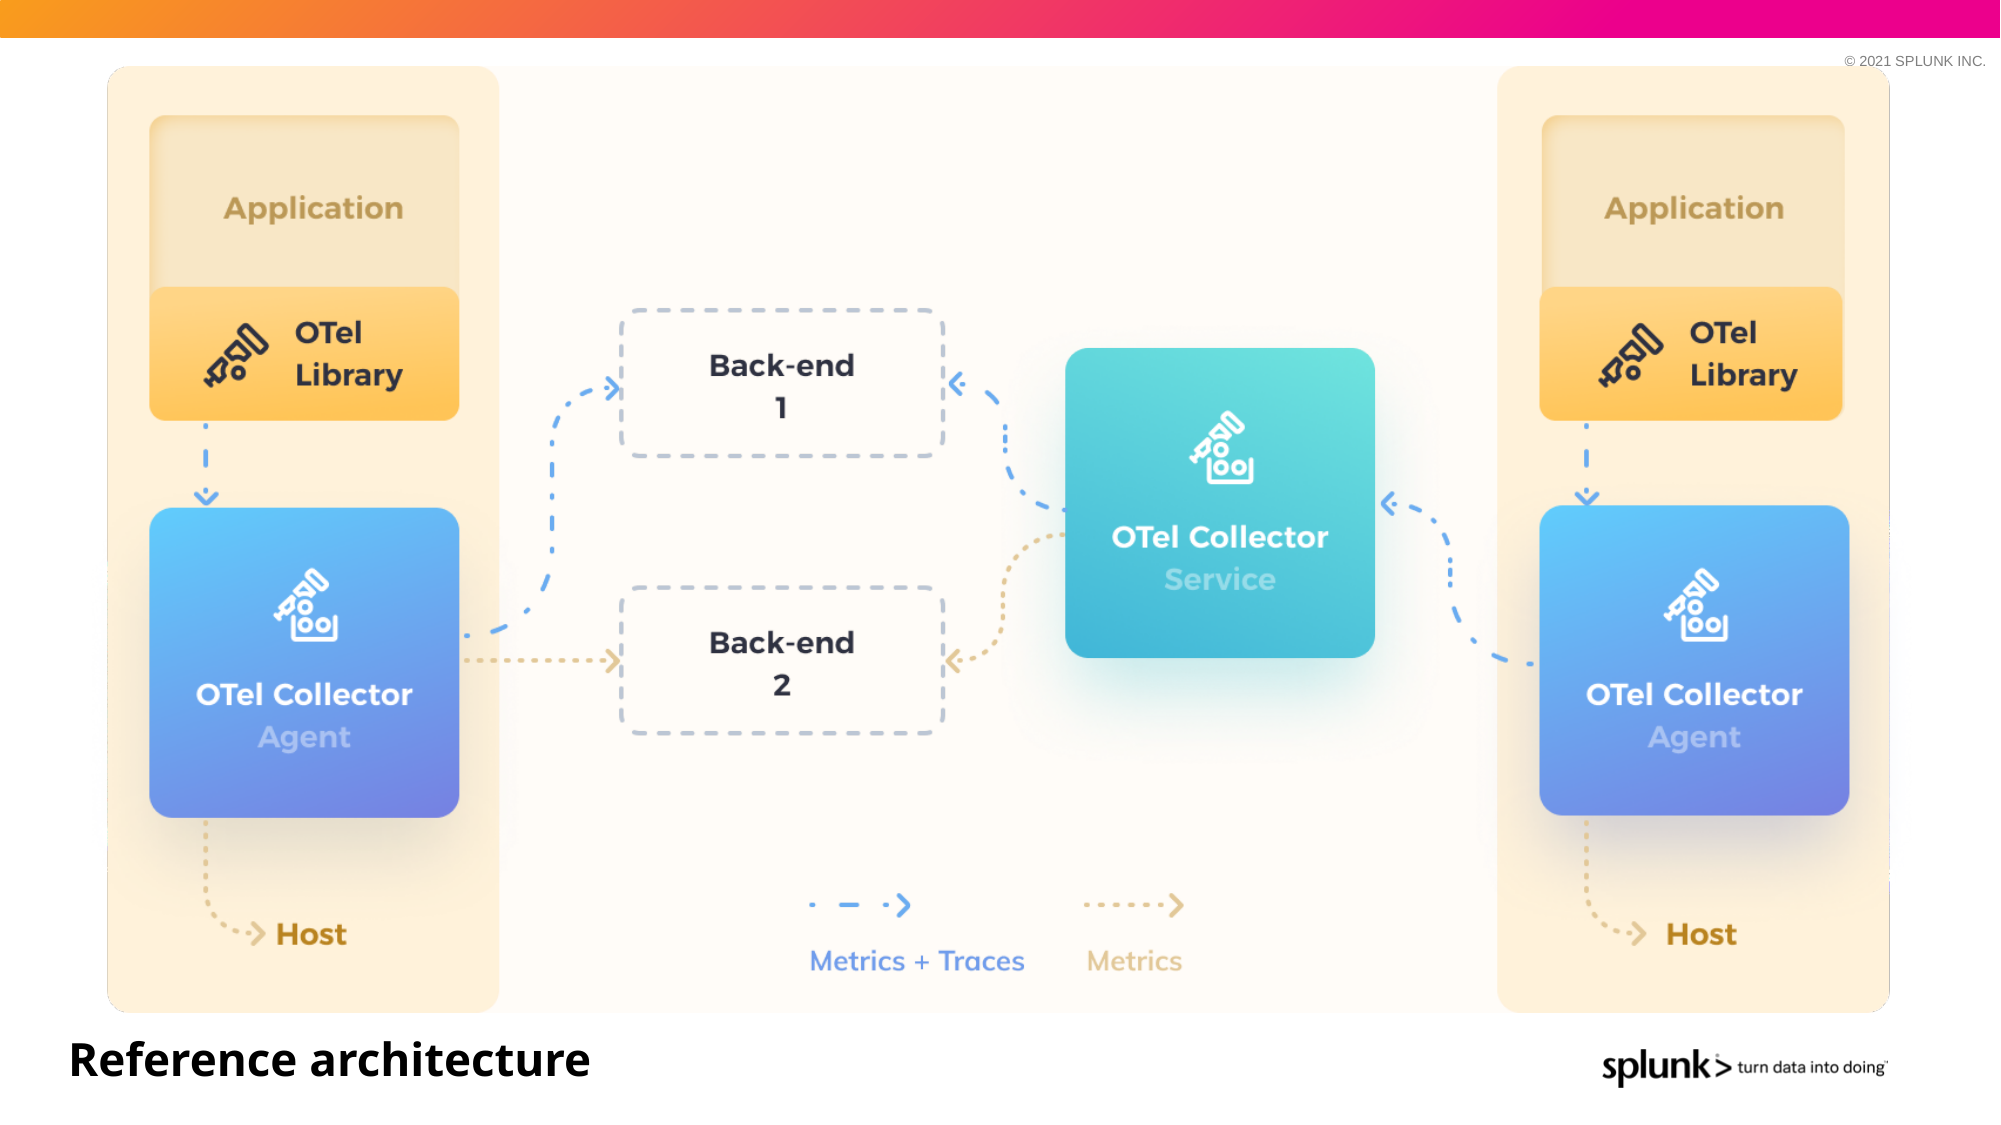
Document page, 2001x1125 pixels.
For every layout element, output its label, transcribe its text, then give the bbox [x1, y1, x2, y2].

picture [79, 66, 1921, 1013]
list Reference architecture [68, 992, 1381, 1125]
picture [1602, 1049, 1888, 1088]
